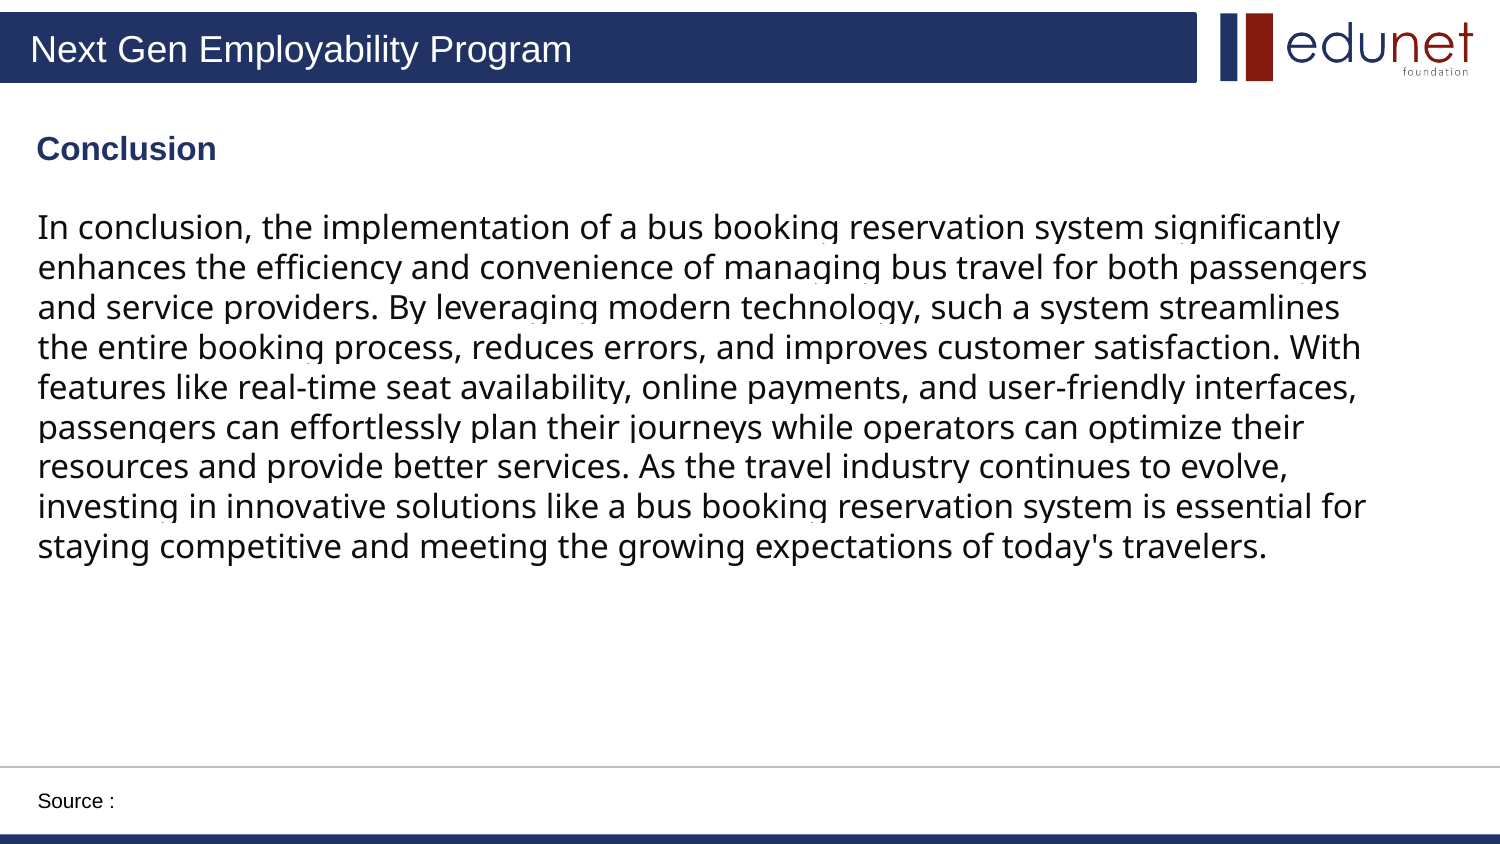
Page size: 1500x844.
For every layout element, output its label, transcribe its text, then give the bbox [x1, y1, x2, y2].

title Conclusion [21, 111, 504, 165]
picture [1279, 14, 1482, 83]
text_box In conclusion, the implementation of a bus booking reservation system significantly enhances the efficiency and convenience of managing bus travel for both passengers and service providers. By leveraging modern technology, such a system streamlines the entire booking process, reduces errors, and improves customer satisfaction. With features like real-time seat availability, online payments, and user-friendly interfaces, passengers can effortlessly plan their journeys while operators can optimize their resources and provide better services. As the travel industry continues to evolve, investing in innovative solutions like a bus booking reservation system is essential for staying competitive and meeting the growing expectations of today's travelers. [22, 198, 1406, 608]
text_box Source : [22, 776, 139, 826]
